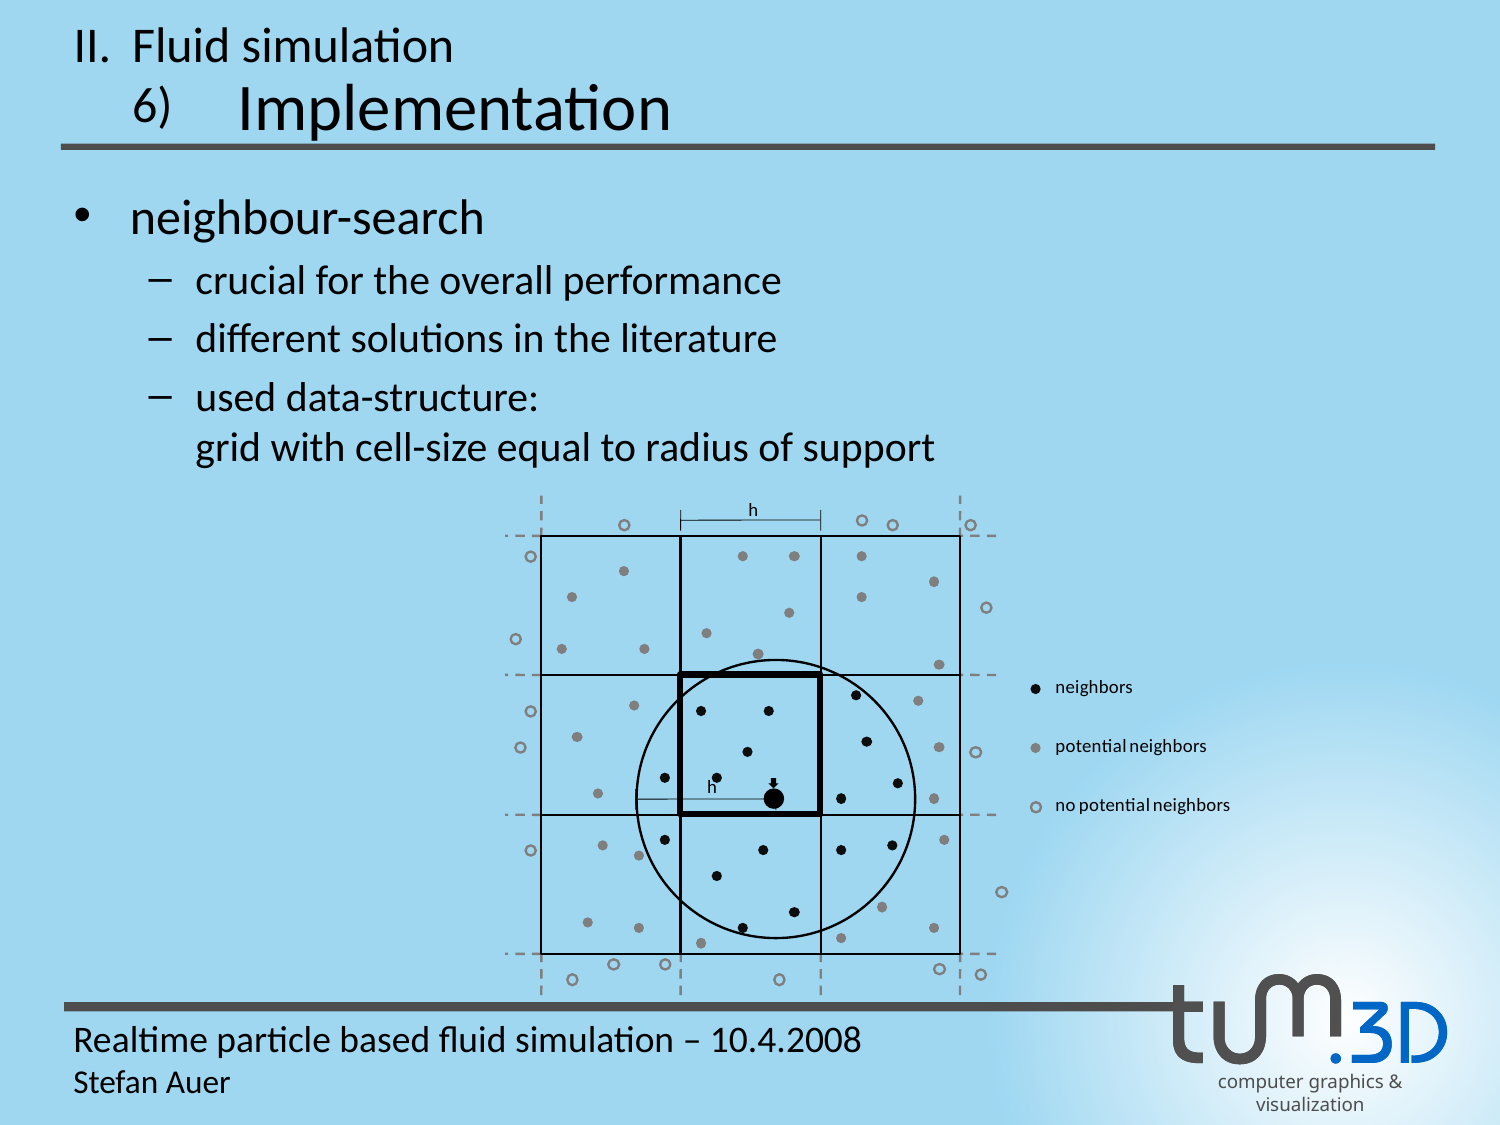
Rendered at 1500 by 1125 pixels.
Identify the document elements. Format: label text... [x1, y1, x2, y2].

list II. [58, 5, 117, 88]
picture [0, 0, 1500, 1125]
list 6) [117, 64, 222, 159]
list Fluid simulation [117, 5, 1442, 64]
list neighbour-search crucial for the overall performance different solutions in the literature used data-structure: grid with cell-size equal to radius of support [58, 176, 1444, 1006]
list Implementation [222, 56, 1442, 163]
